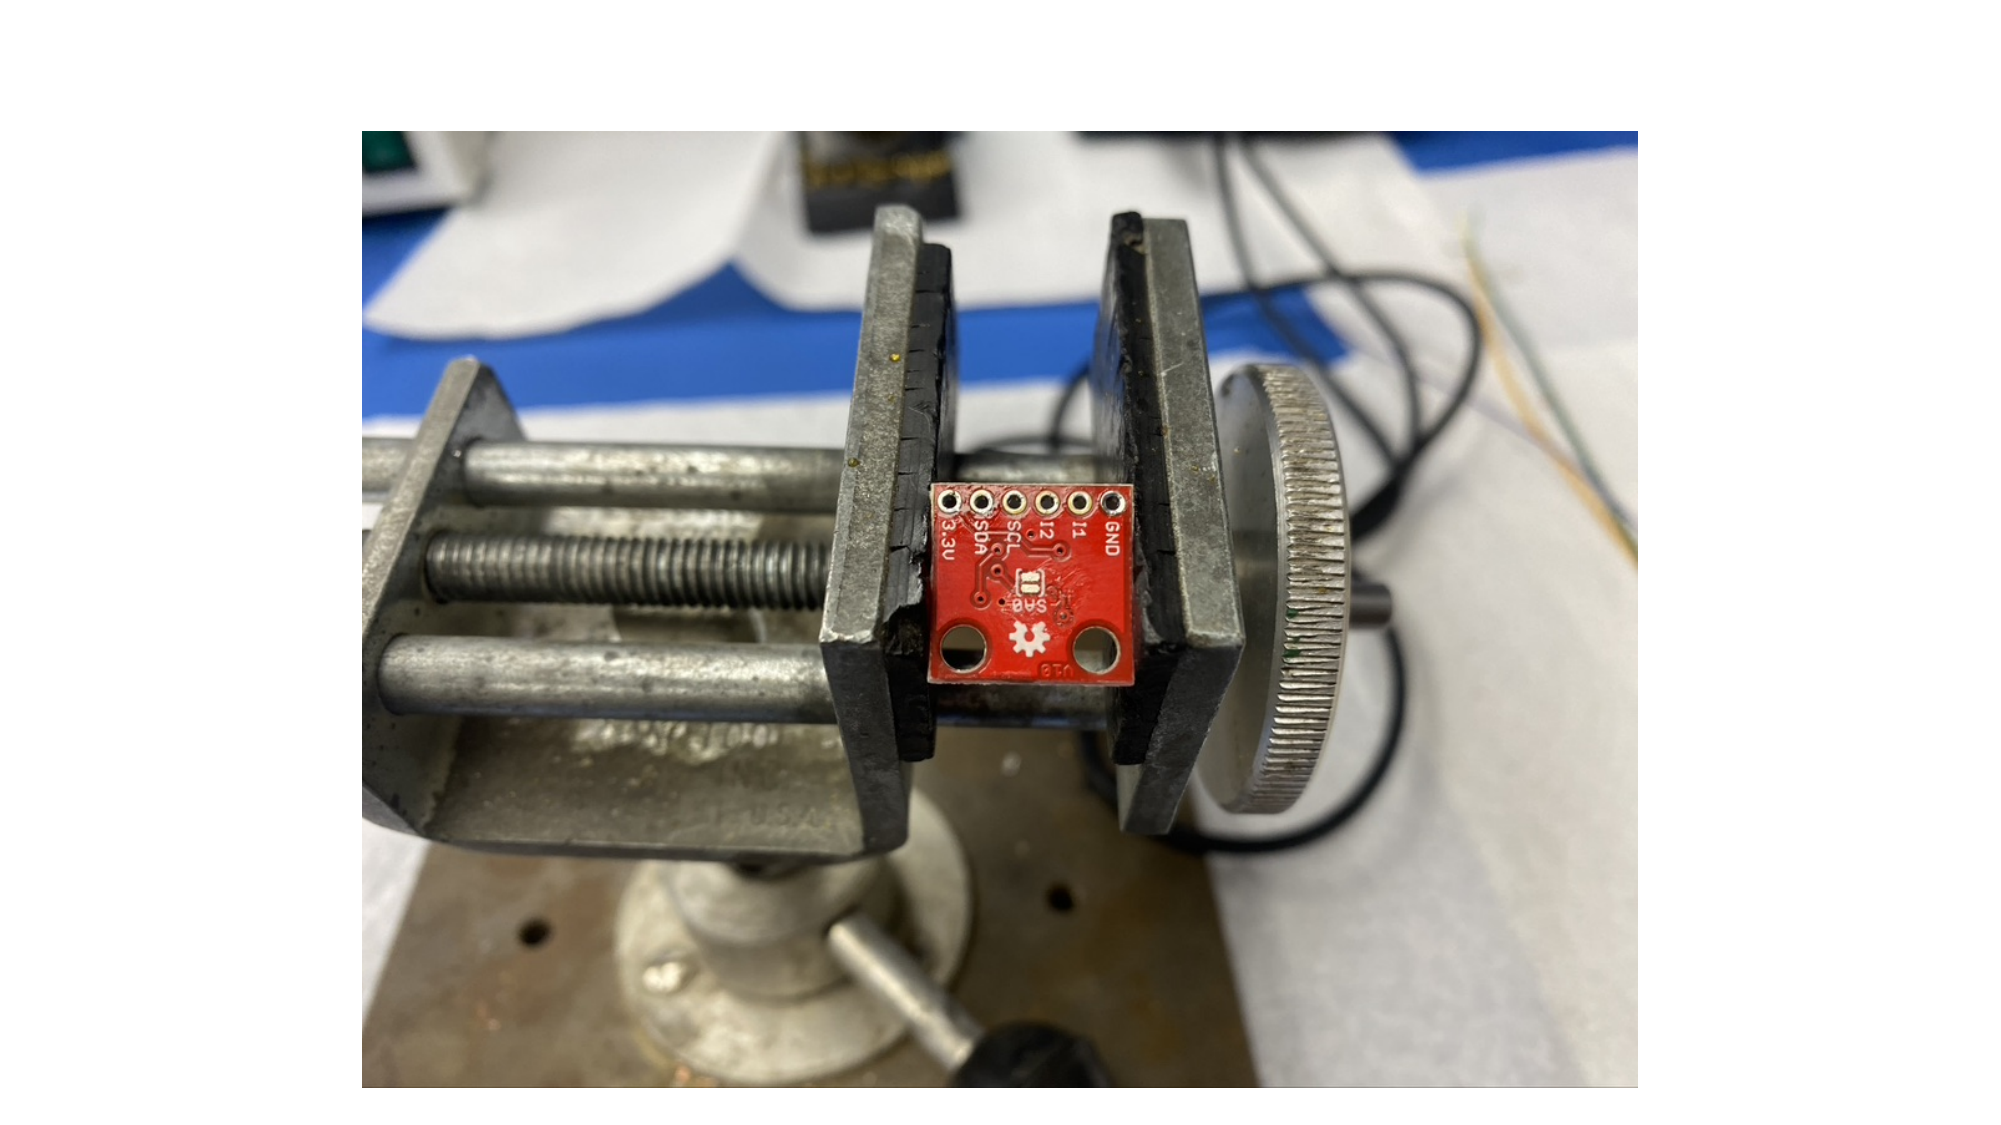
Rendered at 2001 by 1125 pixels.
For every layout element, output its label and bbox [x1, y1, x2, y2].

picture [362, 131, 1638, 1089]
